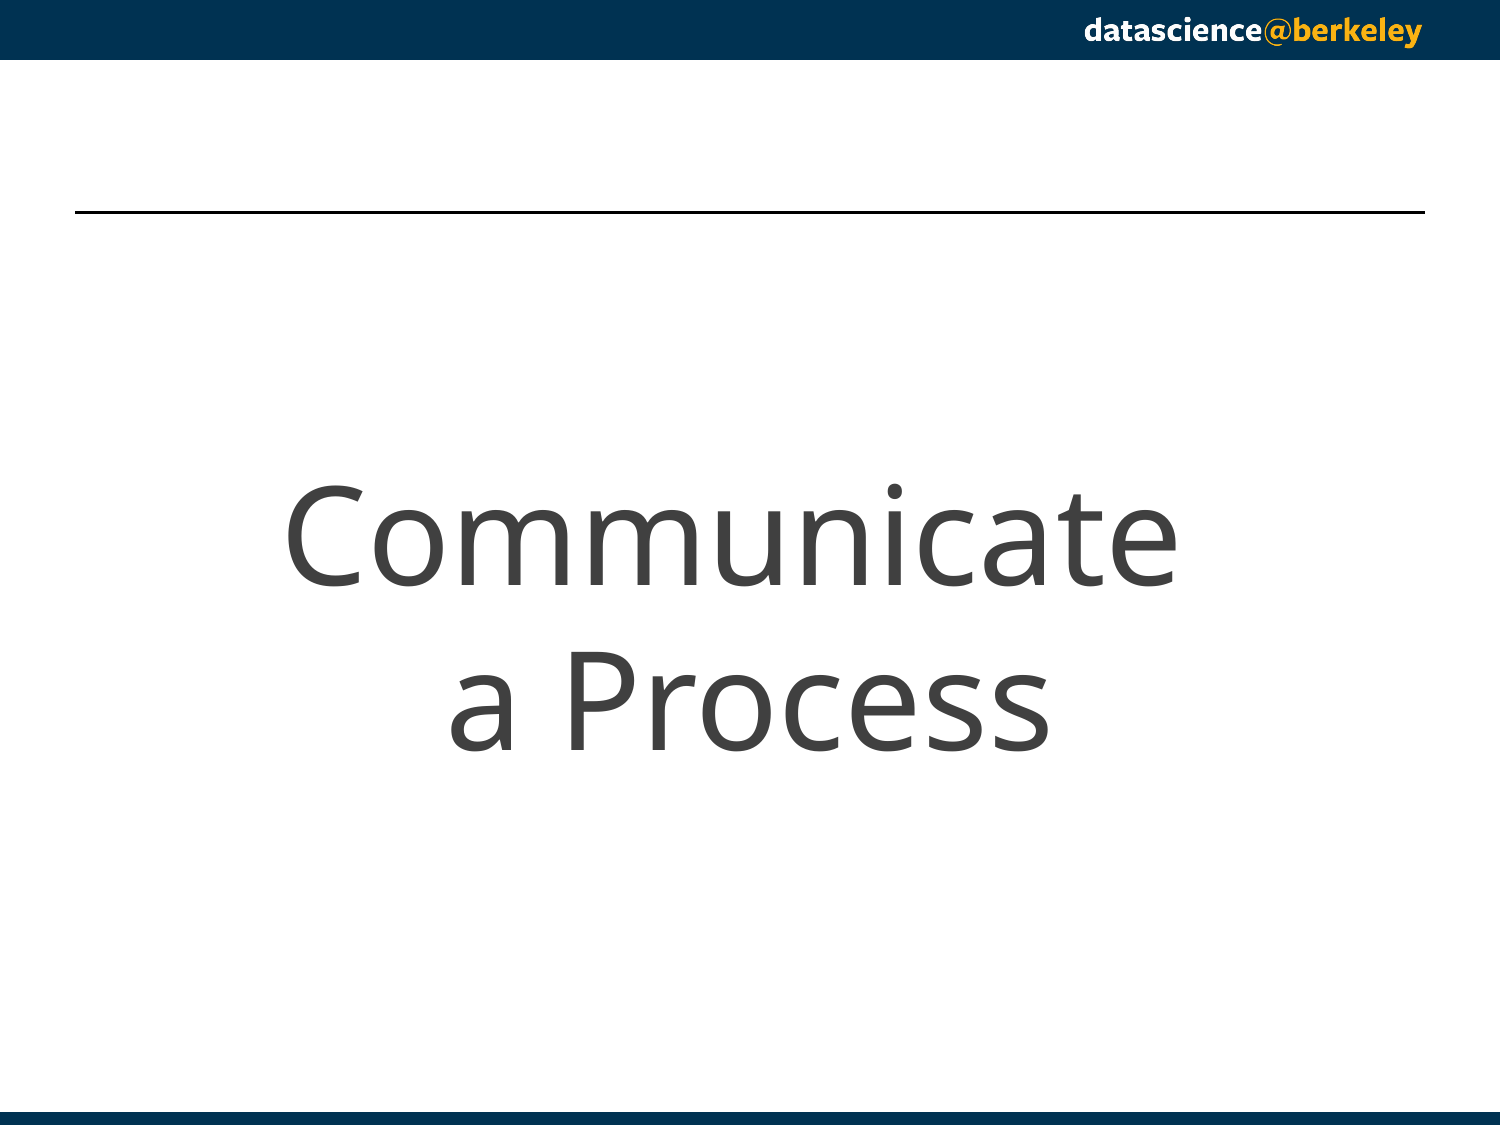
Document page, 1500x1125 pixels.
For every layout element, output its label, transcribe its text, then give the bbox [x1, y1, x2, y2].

text_box Communicate a Process [0, 199, 1500, 943]
text_box [24, 345, 1500, 1088]
picture [1079, 10, 1431, 52]
